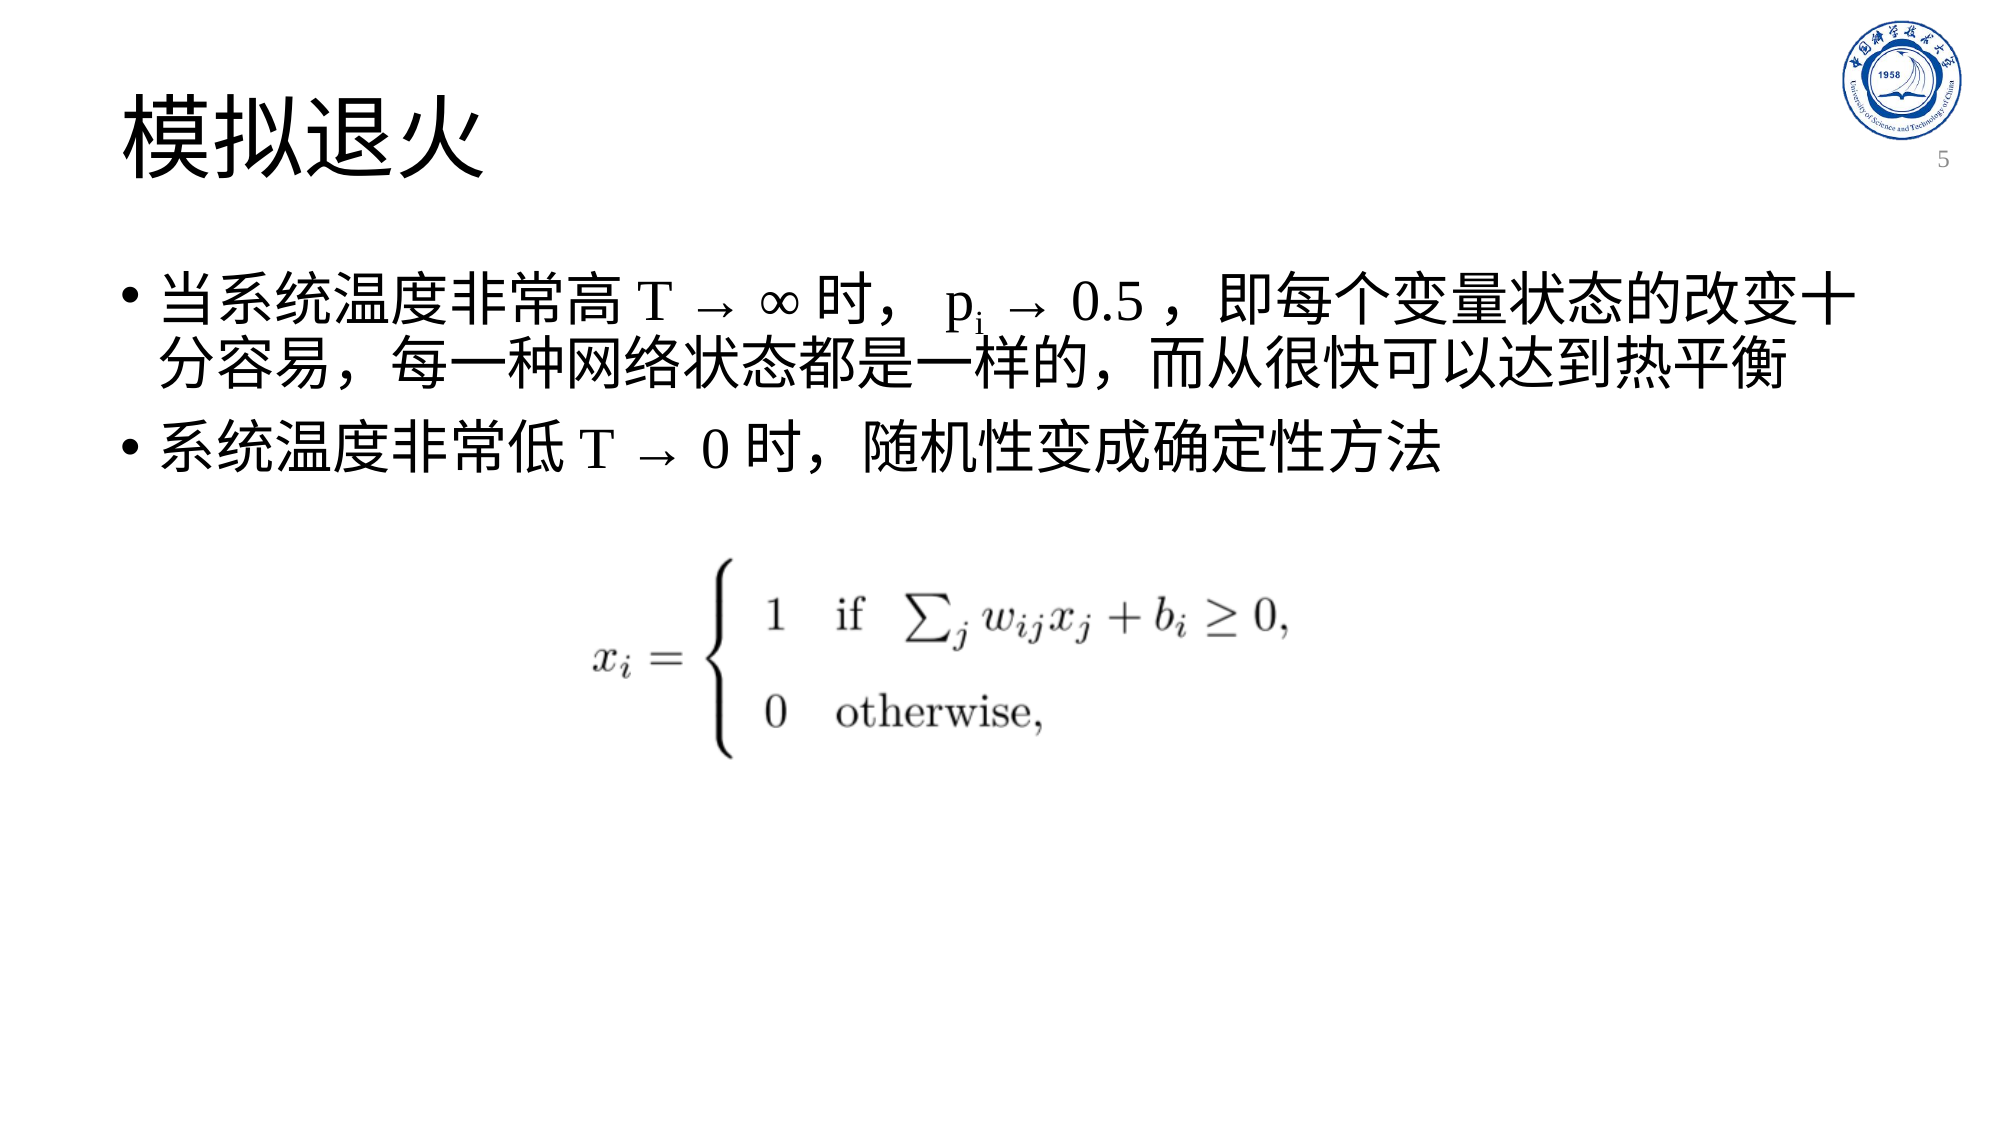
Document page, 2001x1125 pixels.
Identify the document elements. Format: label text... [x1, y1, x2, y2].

title 模拟退火 [105, 59, 1900, 223]
picture [1839, 17, 1965, 127]
list 当系统温度非常高T → ∞时，pi → 0.5，即每个变量状态的改变十分容易，每一种网络状态都是一样的，而从很快可以达到热平衡 系统温度非常低T → 0时，随机性变成确定性方法 [105, 255, 1900, 1076]
slide_number 5 [1514, 127, 1965, 188]
picture [582, 523, 1356, 780]
